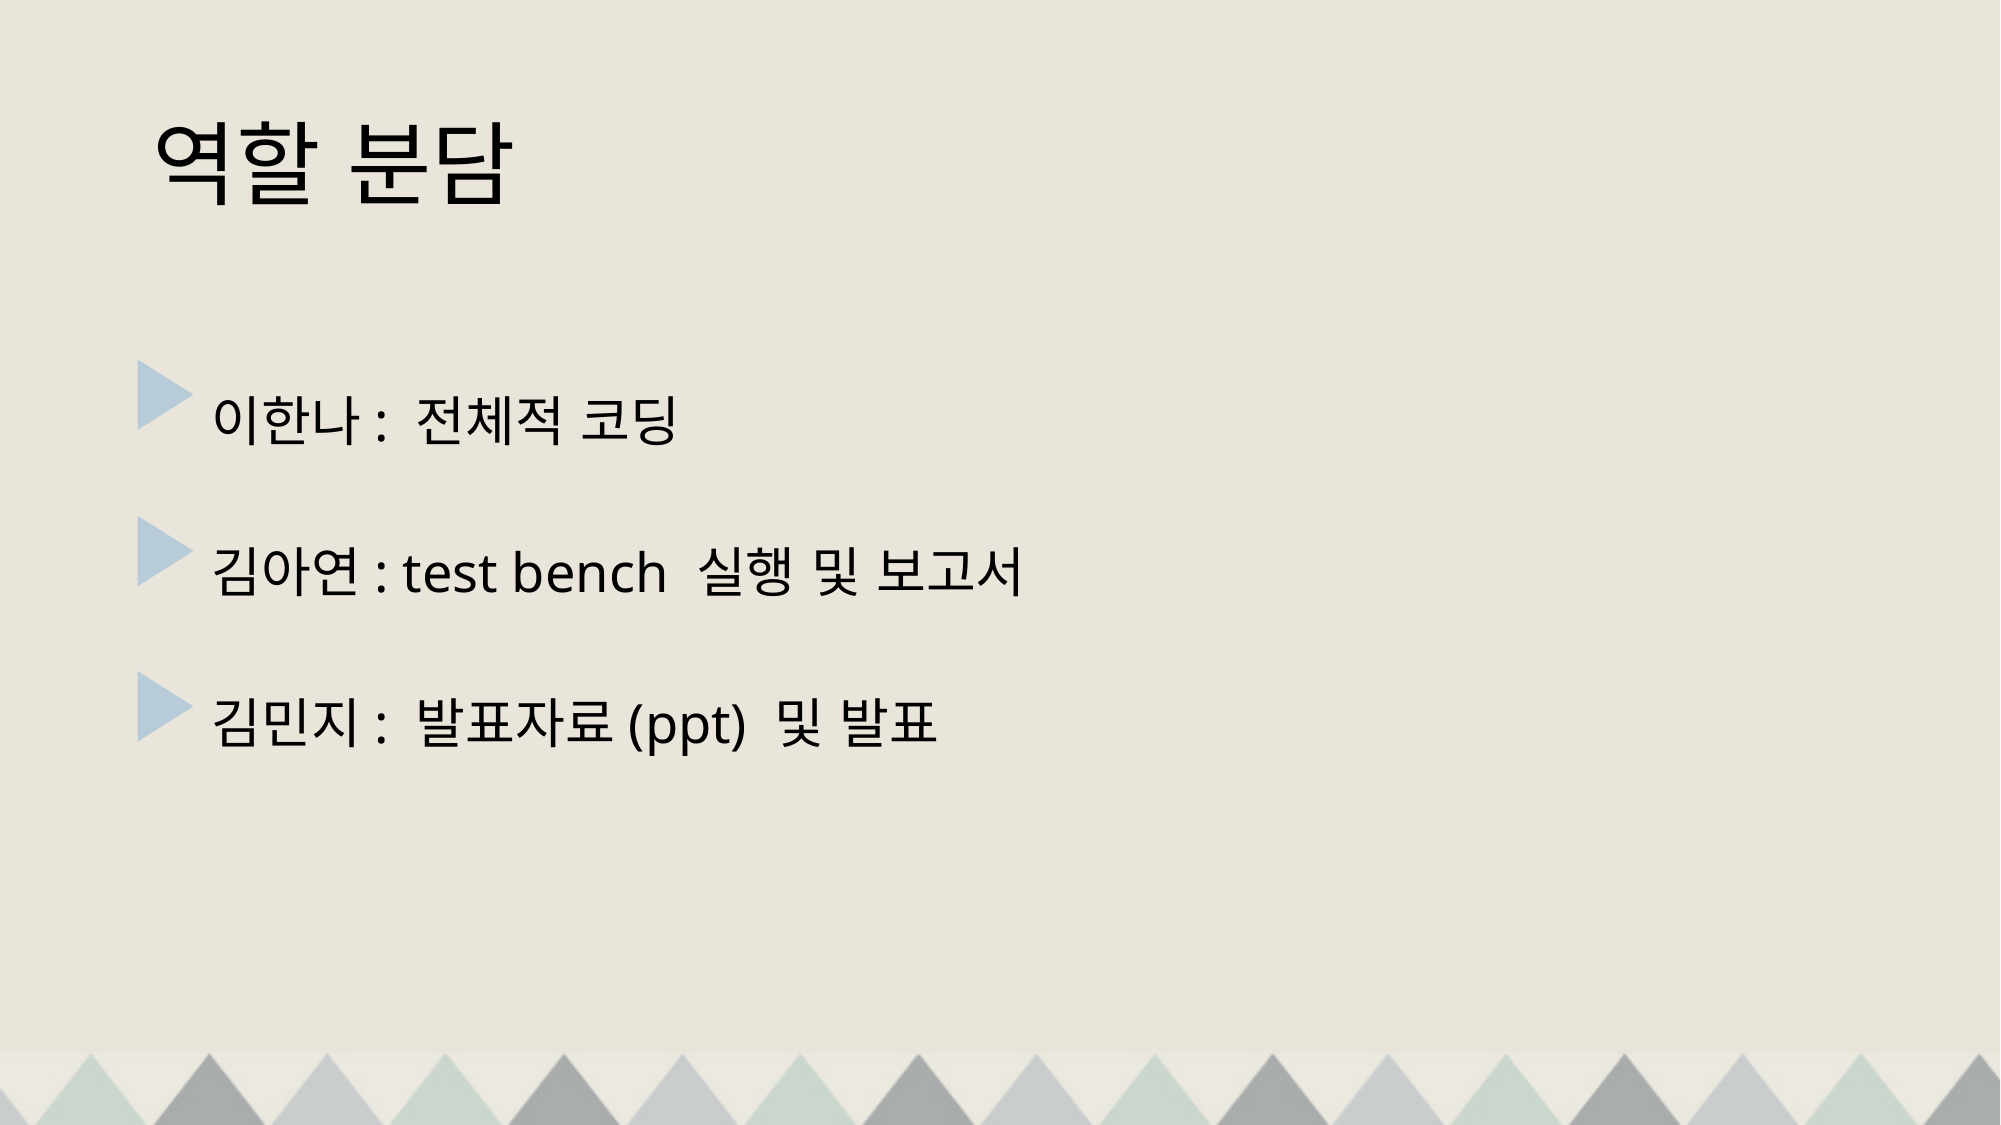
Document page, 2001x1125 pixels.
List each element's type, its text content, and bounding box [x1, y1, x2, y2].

picture [0, 0, 2001, 1125]
list 이한나: 전체적 코딩 김아연: test bench 실행 및 보고서 김민지: 발표자료(ppt) 및 발표 [137, 314, 1863, 1028]
text_box [136, 357, 196, 432]
title 역할 분담 [137, 59, 1863, 278]
text_box [136, 513, 196, 589]
text_box [136, 669, 196, 744]
